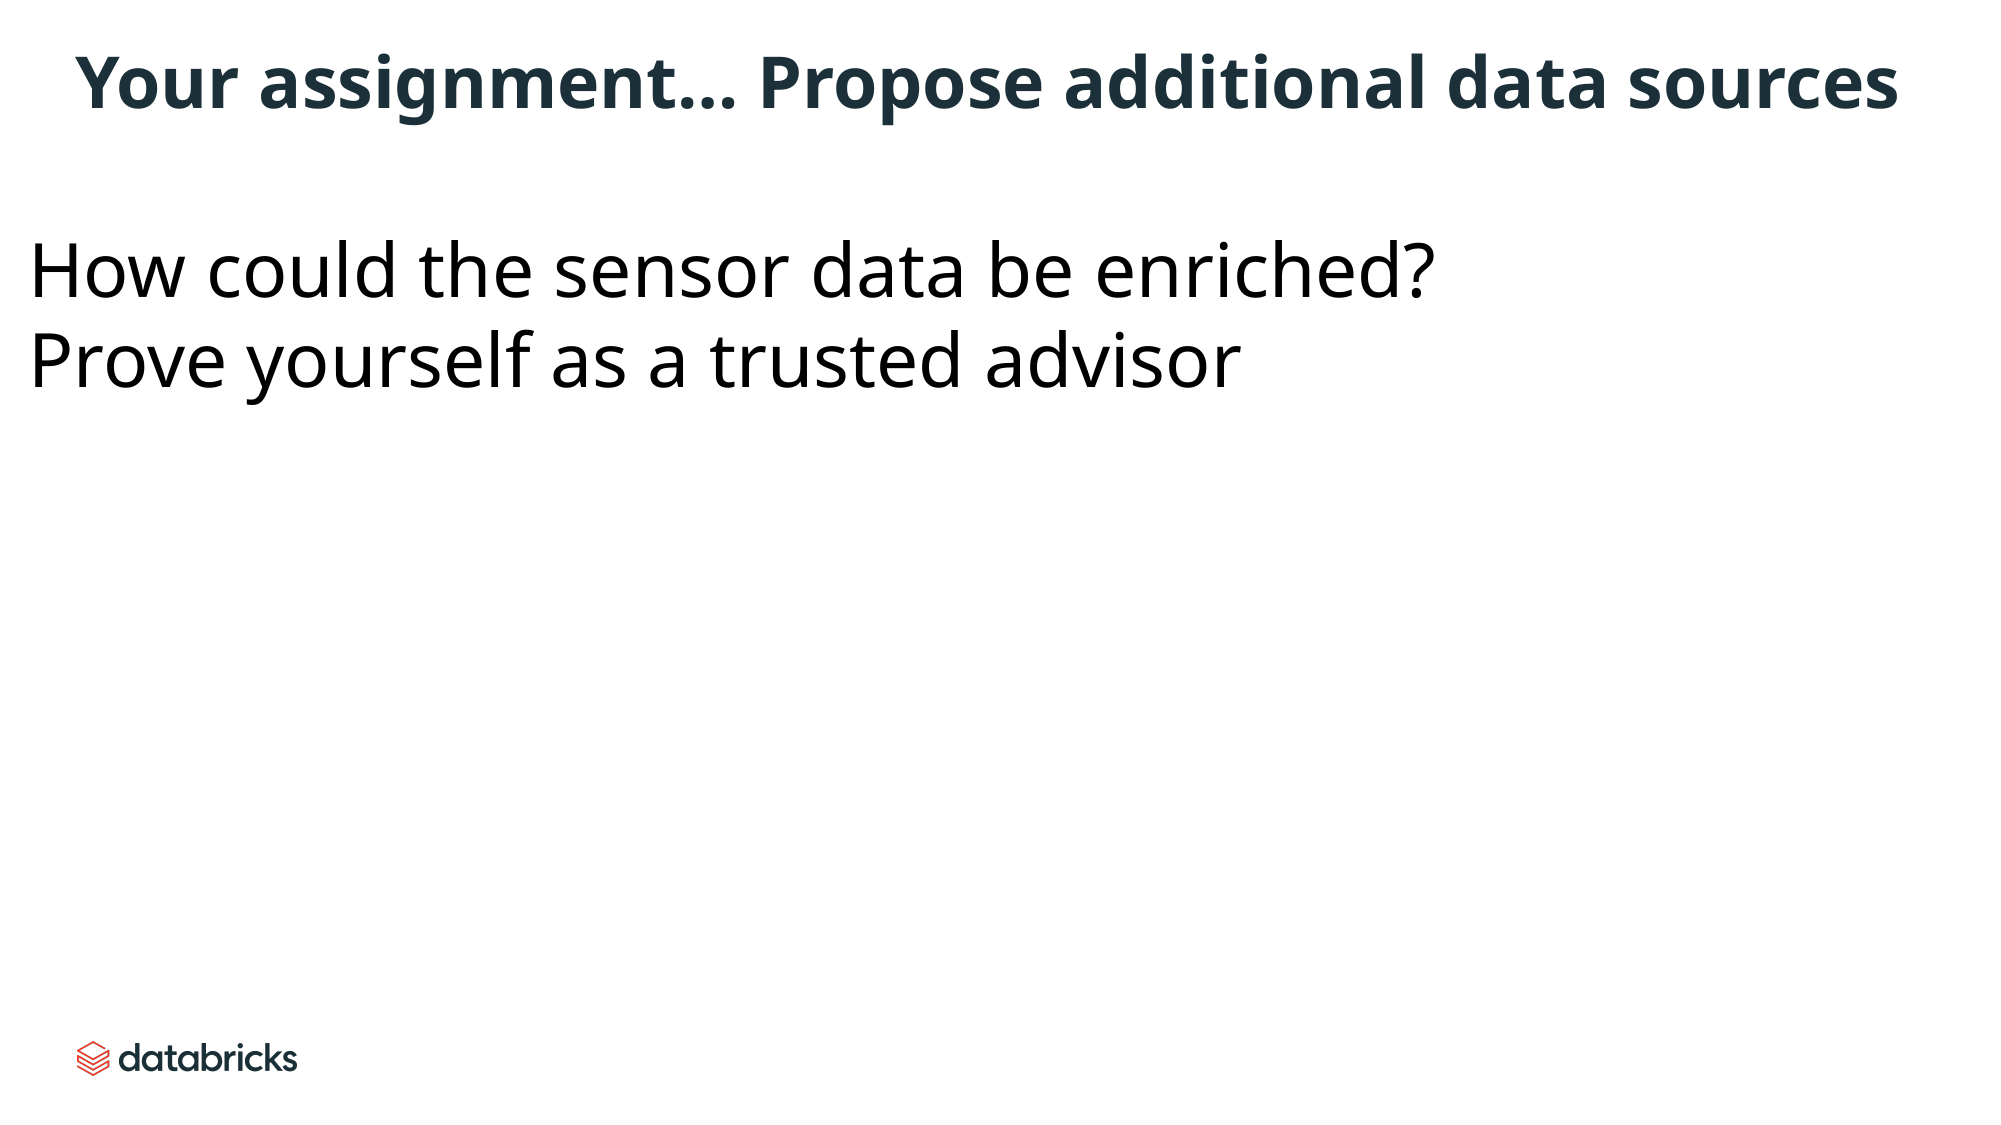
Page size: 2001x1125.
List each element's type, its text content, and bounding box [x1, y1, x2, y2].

text_box How could the sensor data be enriched? Prove yourself as a trusted advisor [13, 215, 2000, 411]
picture [77, 1041, 297, 1076]
title Your assignment… Propose additional data sources [75, 3, 1923, 167]
